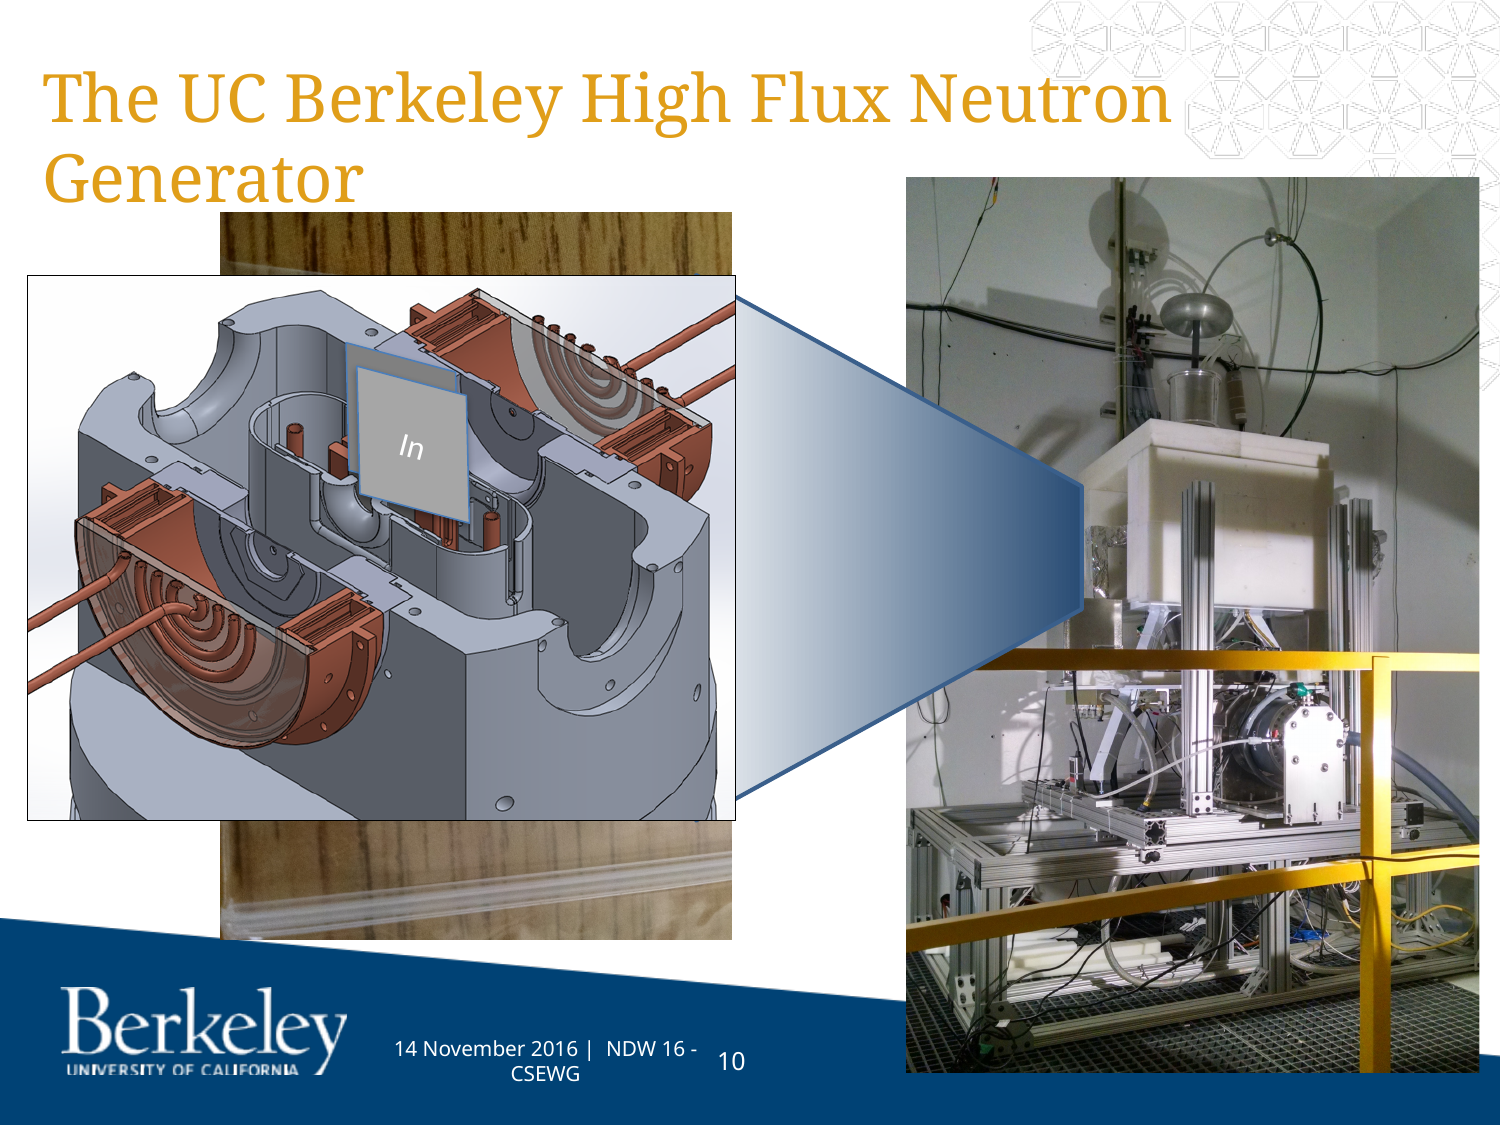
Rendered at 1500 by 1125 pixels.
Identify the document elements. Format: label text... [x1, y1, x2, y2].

text_box [741, 297, 841, 799]
picture [26, 211, 737, 940]
title The UC Berkeley High Flux Neutron Generator [27, 42, 1460, 231]
picture [846, 177, 1480, 1073]
